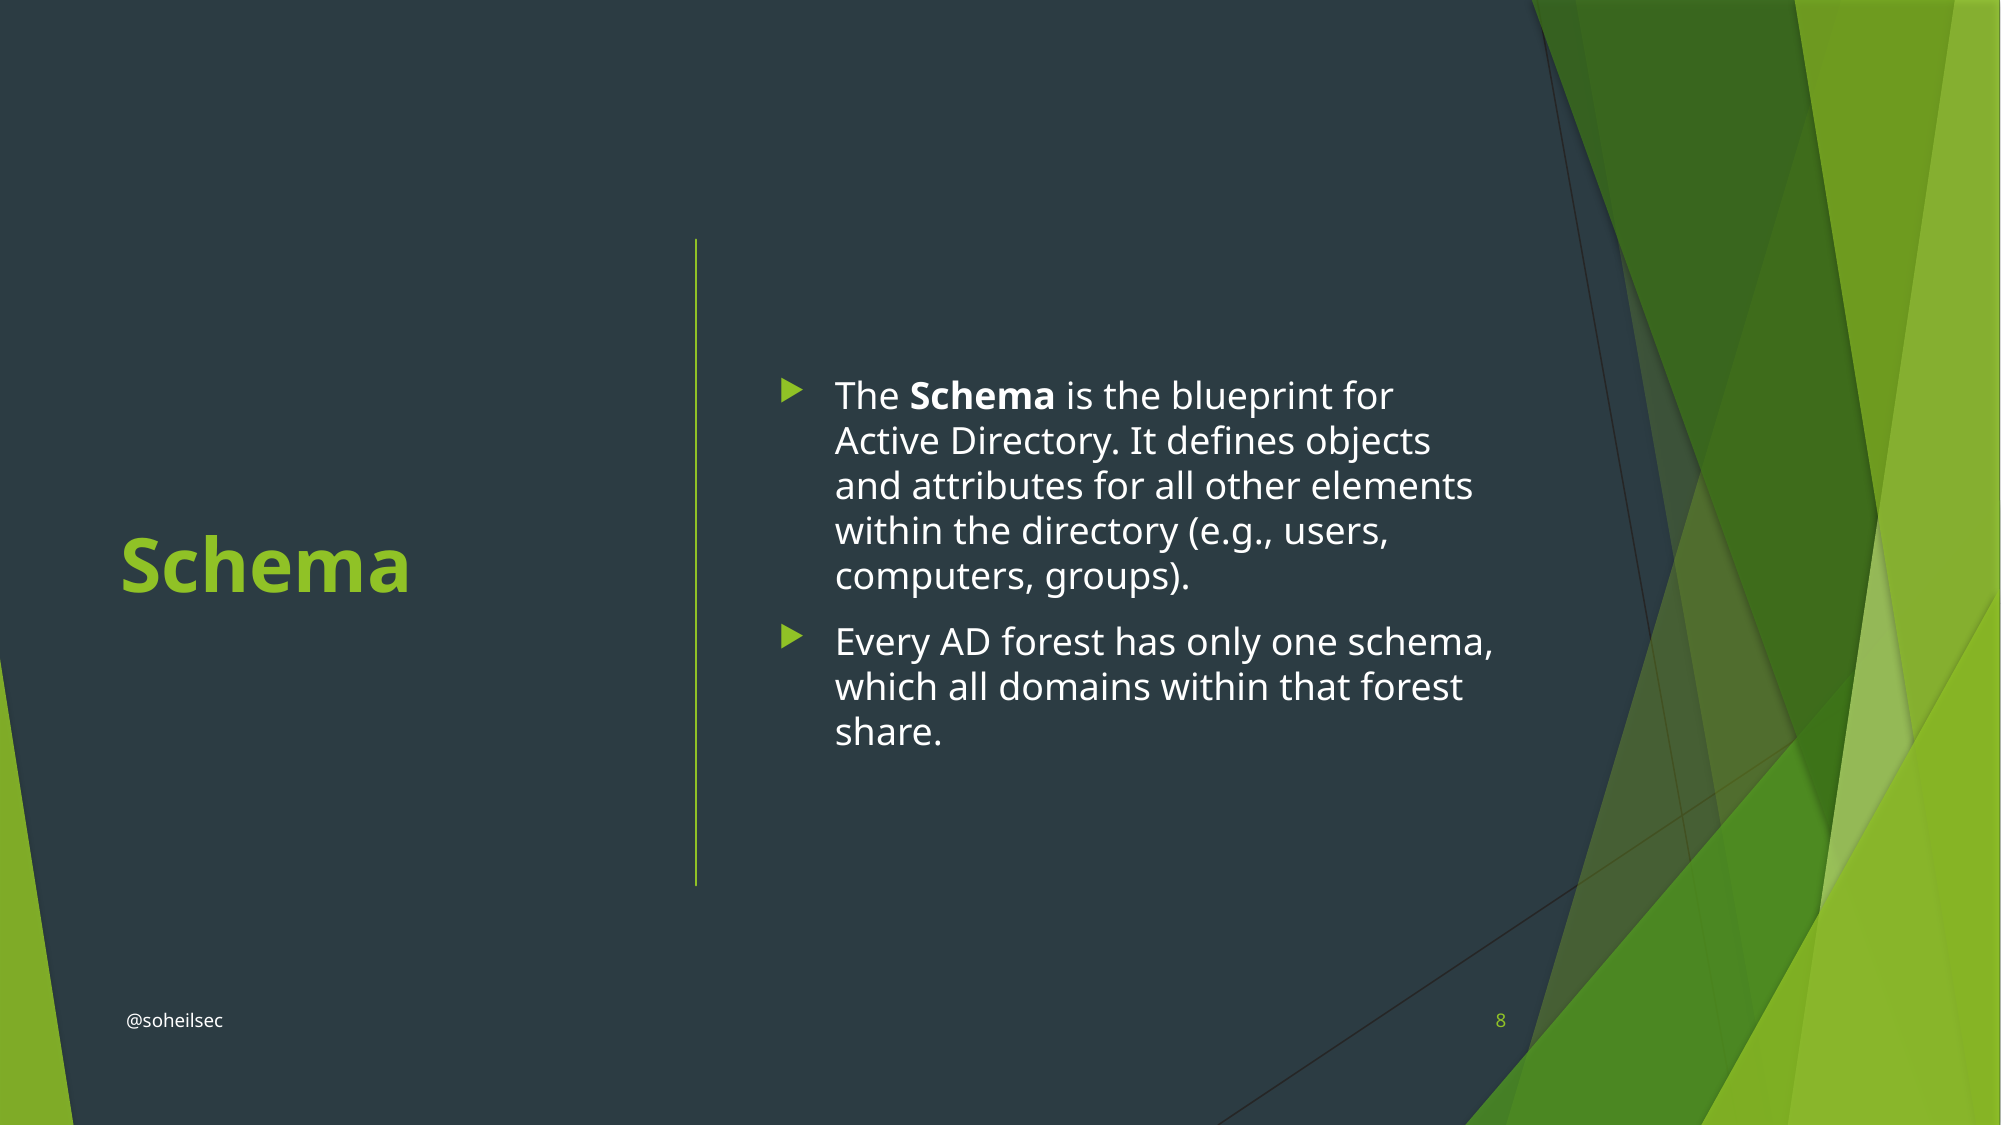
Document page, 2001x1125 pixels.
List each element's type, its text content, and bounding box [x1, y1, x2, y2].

footer @soheilsec [111, 991, 1145, 1051]
title Schema [105, 133, 658, 991]
slide_number 8 [1409, 991, 1522, 1051]
list The Schema is the blueprint for Active Directory. It defines objects and attributes for all other elements within the directory (e.g., users, computers, groups). Every AD forest has only one schema, which all domains within that forest share. [763, 133, 1522, 991]
